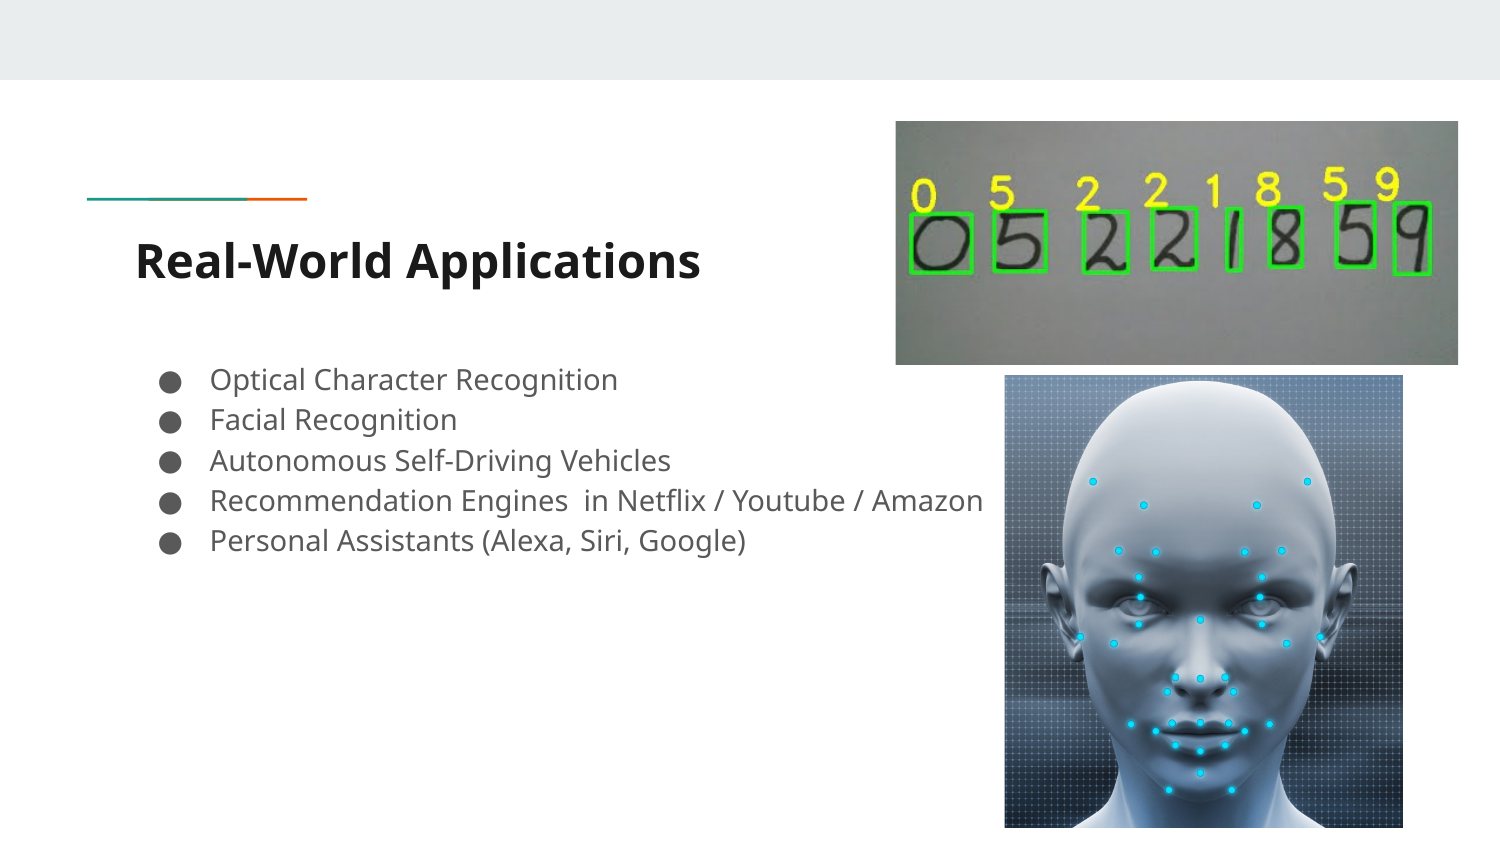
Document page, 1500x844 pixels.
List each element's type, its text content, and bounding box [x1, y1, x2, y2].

list Optical Character Recognition Facial Recognition Autonomous Self-Driving Vehicles Recommendation Engines in Netflix / Youtube / Amazon Personal Assistants (Alexa, Siri, Google) [119, 341, 1005, 712]
picture [895, 121, 1459, 366]
title Real-World Applications [119, 216, 890, 305]
picture [1004, 375, 1404, 828]
